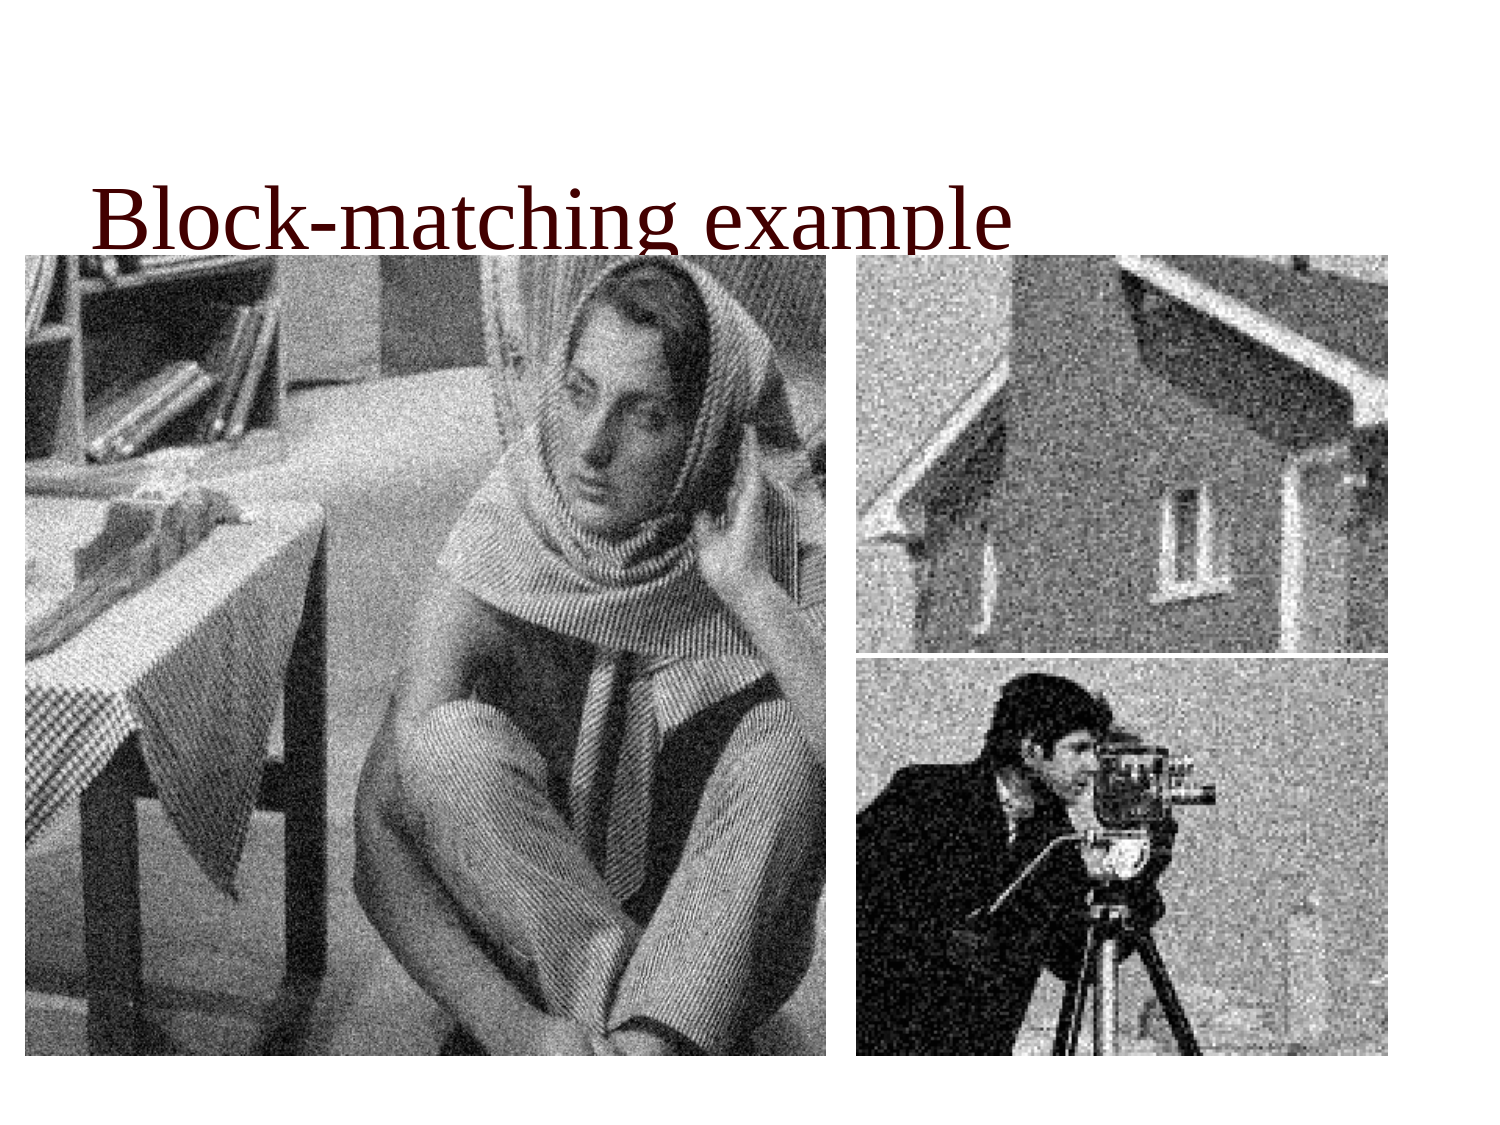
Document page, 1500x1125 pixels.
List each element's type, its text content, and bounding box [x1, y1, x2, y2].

title Block-matching example [75, 87, 1425, 275]
picture [855, 255, 1388, 653]
picture [855, 658, 1388, 1056]
picture [25, 255, 826, 1056]
